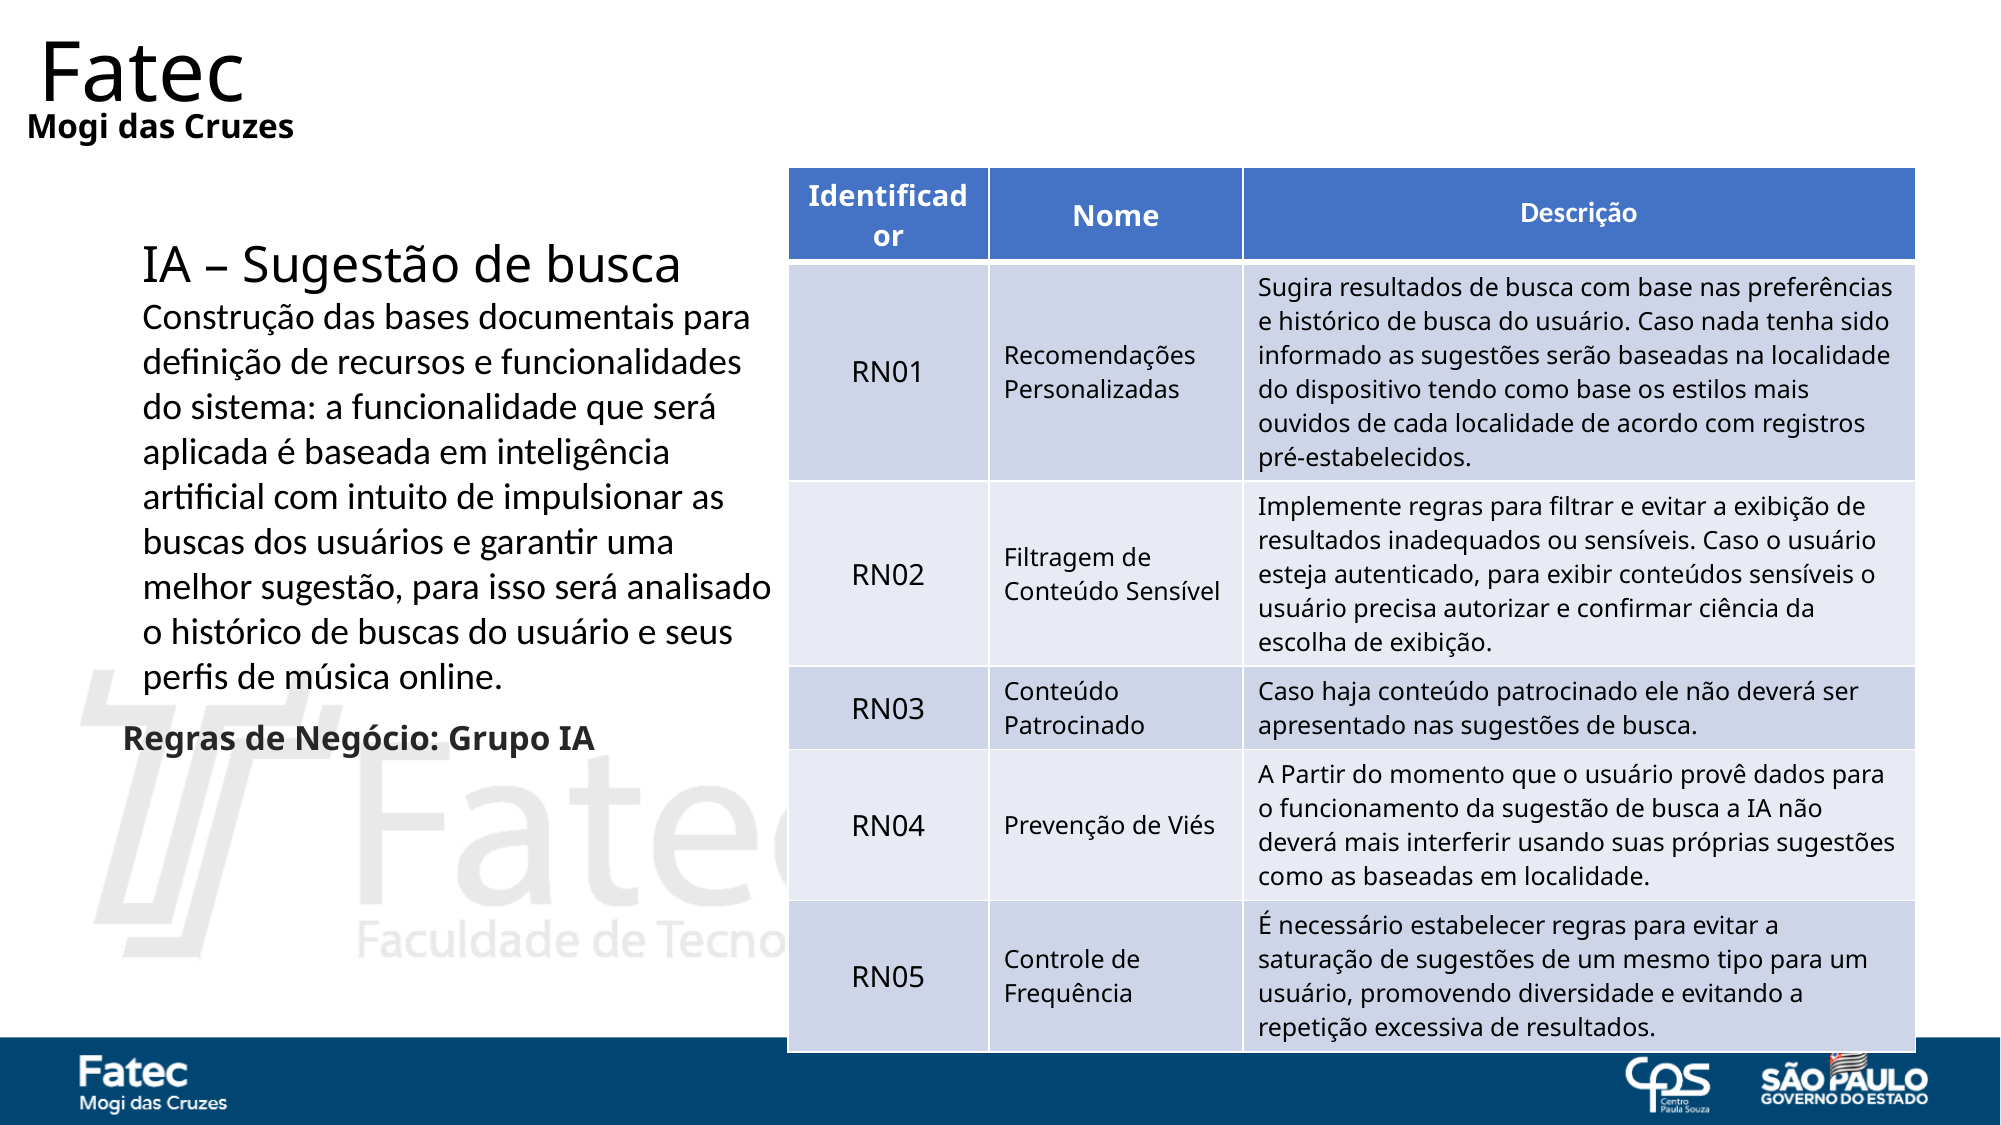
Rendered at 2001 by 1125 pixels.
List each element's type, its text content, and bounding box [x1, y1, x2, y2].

table_cell É necessário estabelecer regras para evitar a saturação de sugestões de um mesmo tipo para um usuário, promovendo diversidade e evitando a repetição excessiva de resultados. [1244, 901, 1915, 1051]
table_cell Implemente regras para filtrar e evitar a exibição de resultados inadequados ou sensíveis. Caso o usuário esteja autenticado, para exibir conteúdos sensíveis o usuário precisa autorizar e confirmar ciência da escolha de exibição. [1244, 482, 1915, 665]
table_cell Prevenção de Viés [990, 750, 1242, 900]
table_cell A Partir do momento que o usuário provê dados para o funcionamento da sugestão de busca a IA não deverá mais interferir usando suas próprias sugestões como as baseadas em localidade. [1244, 750, 1915, 900]
text_box Mogi das Cruzes [11, 97, 310, 153]
table_cell Filtragem de Conteúdo Sensível [990, 482, 1242, 665]
table_cell Caso haja conteúdo patrocinado ele não deverá ser apresentado nas sugestões de busca. [1244, 667, 1915, 749]
table_cell RN04 [789, 750, 988, 900]
table_cell RN02 [804, 482, 988, 665]
text_box Fatec [23, 10, 260, 97]
table_cell RN03 [789, 667, 988, 749]
table_cell Sugira resultados de busca com base nas preferências e histórico de busca do usuário. Caso nada tenha sido informado as sugestões serão baseadas na localidade do dispositivo tendo como base os estilos mais ouvidos de cada localidade de acordo com registros pré-estabelecidos. [1244, 265, 1915, 480]
text_box Regras de Negócio: Grupo IA [107, 709, 611, 765]
table_header Descrição [1244, 168, 1915, 259]
text_box IA – Sugestão de busca Construção das bases documentais para definição de recursos e funcionalidades do sistema: a funcionalidade que será aplicada é baseada em inteligência artificial com intuito de impulsionar as buscas dos usuários e garantir uma melhor sugestão, para isso será analisado o histórico de buscas do usuário e seus perfis de música online. [127, 224, 804, 705]
table_cell Controle de Frequência [990, 901, 1242, 1051]
table_cell RN05 [789, 901, 988, 1051]
table_cell RN01 [804, 265, 988, 480]
table_header Nome [990, 168, 1242, 259]
table_cell Recomendações Personalizadas [990, 265, 1242, 480]
table_header Identificador [789, 168, 988, 259]
picture [0, 0, 2001, 1125]
table_cell Conteúdo Patrocinado [990, 667, 1242, 749]
